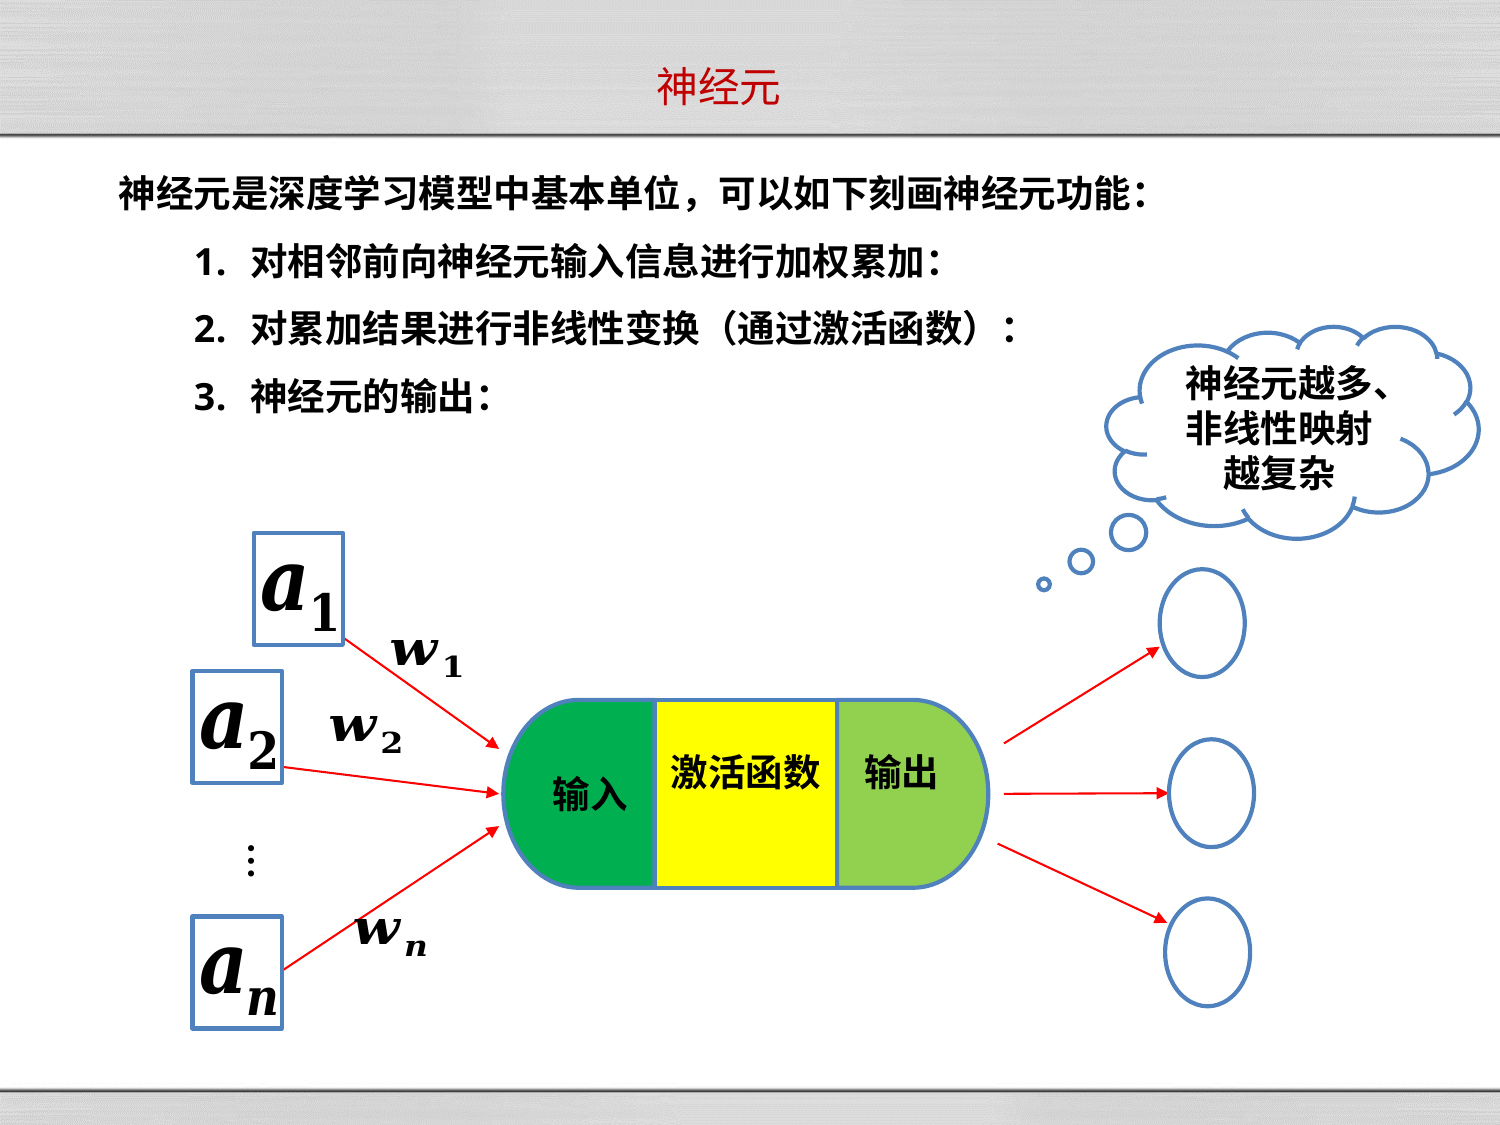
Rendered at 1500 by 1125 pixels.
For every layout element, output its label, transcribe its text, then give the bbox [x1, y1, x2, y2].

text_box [1003, 646, 1160, 744]
text_box 神经元越多、非线性映射越复杂 [1067, 547, 1096, 576]
text_box [1157, 567, 1247, 680]
text_box … [217, 827, 276, 909]
text_box [1163, 896, 1253, 1009]
text_box 神经元越多、非线性映射越复杂 [1108, 512, 1149, 553]
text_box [266, 764, 500, 795]
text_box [279, 825, 500, 973]
text_box 神经元越多、非线性映射越复杂 [1104, 324, 1481, 541]
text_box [328, 626, 500, 750]
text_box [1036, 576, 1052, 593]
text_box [997, 843, 1168, 924]
text_box [1166, 737, 1257, 850]
title 神经元 [32, 26, 1407, 135]
picture [0, 0, 1500, 1125]
